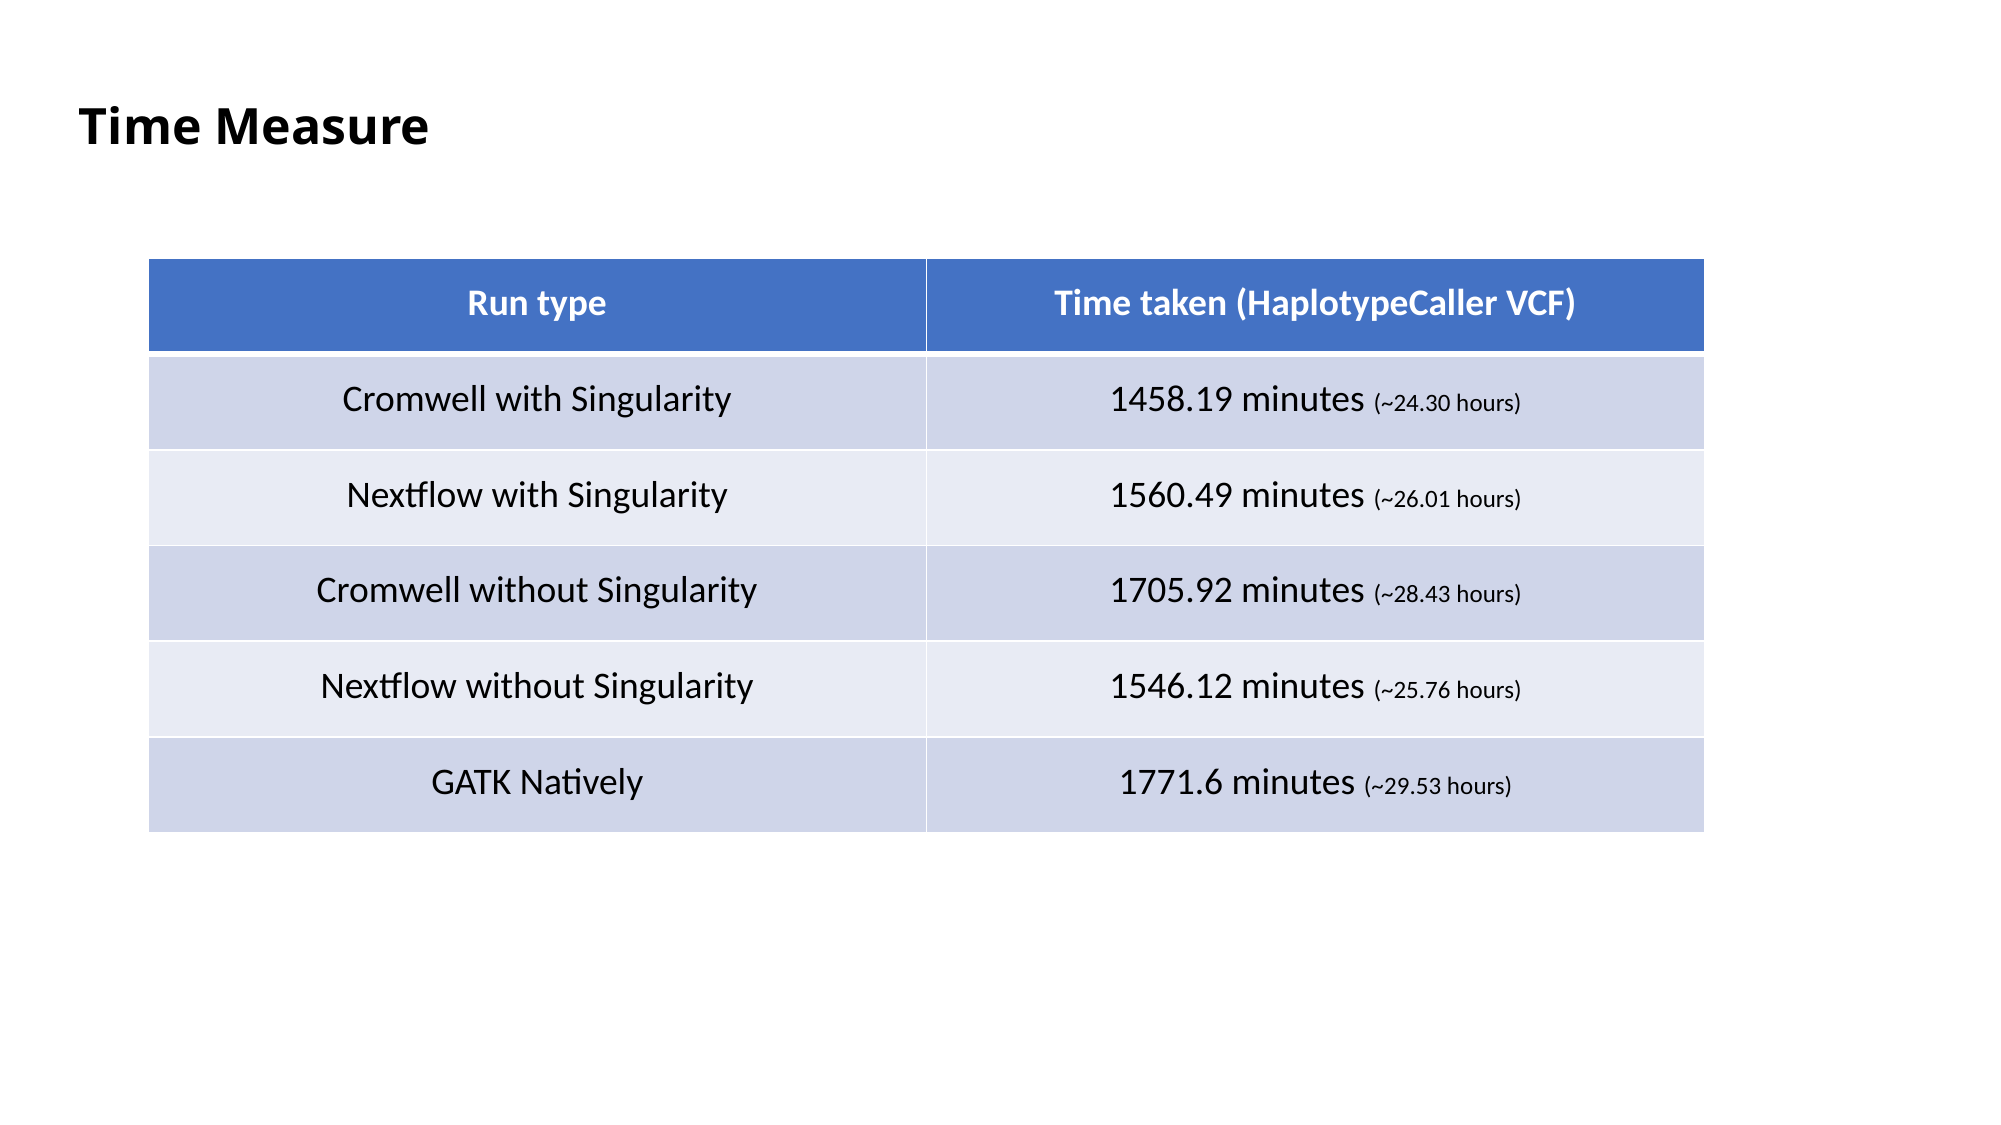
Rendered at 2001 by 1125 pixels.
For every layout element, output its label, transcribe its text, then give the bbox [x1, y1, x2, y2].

table_cell GATK Natively [149, 738, 926, 832]
table_cell Cromwell without Singularity [149, 546, 926, 640]
table_cell 1705.92 minutes (~28.43 hours) [927, 546, 1704, 640]
table_cell Cromwell with Singularity [149, 357, 926, 449]
table_cell 1771.6 minutes (~29.53 hours) [927, 738, 1704, 832]
table_cell 1560.49 minutes (~26.01 hours) [927, 451, 1704, 545]
table_cell Nextflow with Singularity [149, 451, 926, 545]
table_cell Nextflow without Singularity [149, 642, 926, 736]
table_cell 1546.12 minutes (~25.76 hours) [927, 642, 1704, 736]
table_header Run type [149, 259, 926, 351]
table_header Time taken (HaplotypeCaller VCF) [927, 259, 1704, 351]
title Time Measure [64, 72, 1789, 184]
table_cell 1458.19 minutes (~24.30 hours) [927, 357, 1704, 449]
